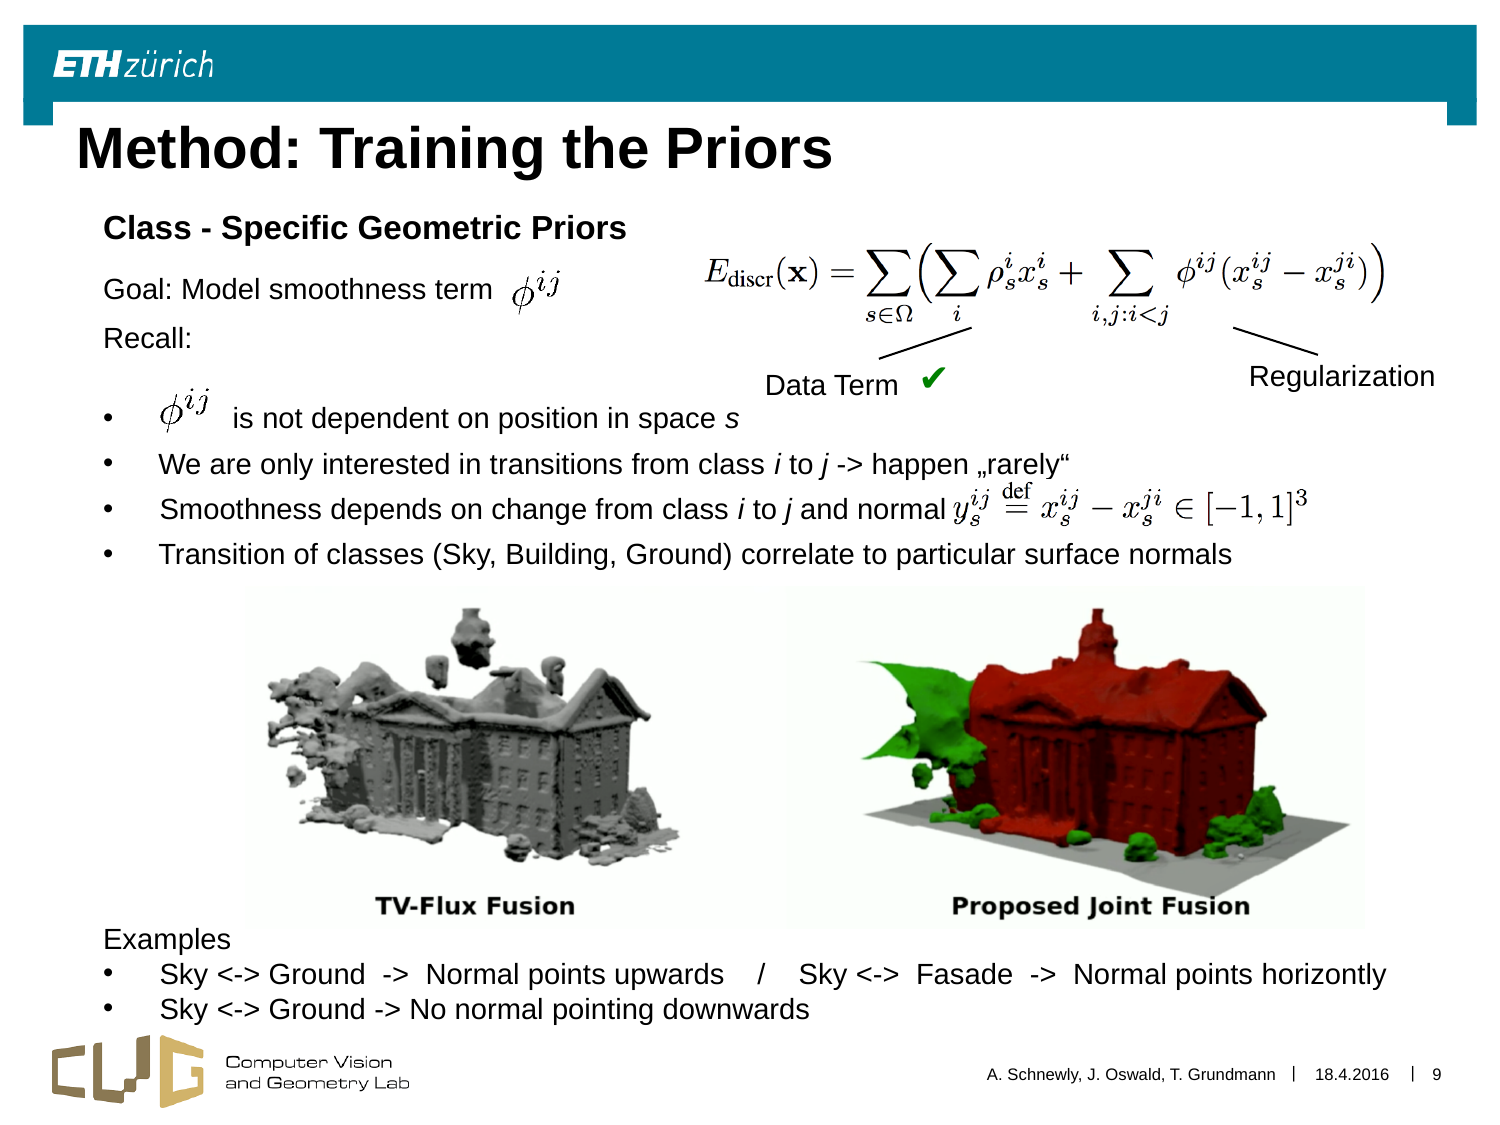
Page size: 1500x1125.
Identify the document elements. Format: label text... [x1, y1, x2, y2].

picture [950, 479, 1312, 529]
text_box Data Term [749, 358, 1010, 409]
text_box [879, 327, 971, 359]
picture [693, 231, 1389, 333]
text_box ✔ [903, 346, 1000, 407]
picture [159, 386, 210, 433]
title Method: Training the Priors [53, 101, 1447, 262]
picture [245, 585, 1365, 929]
picture [52, 1035, 88, 1108]
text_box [1233, 327, 1318, 355]
picture [510, 268, 562, 315]
text_box Class - Specific Geometric Priors Goal: Model smoothness term Recall: is not dependent on position in space s We are only interested in transitions from class i to j -> happen „rarely“ Smoothness depends on change from class i to j and normal Transition of classes (Sky, Building, Ground) correlate to particular surface normals Examples Sky <-> Ground -> Normal points upwards / Sky <-> Fasade -> Normal points horizontly Sky <-> Ground -> No normal pointing downwards [88, 199, 1459, 1125]
text_box Regularization [1234, 349, 1495, 400]
